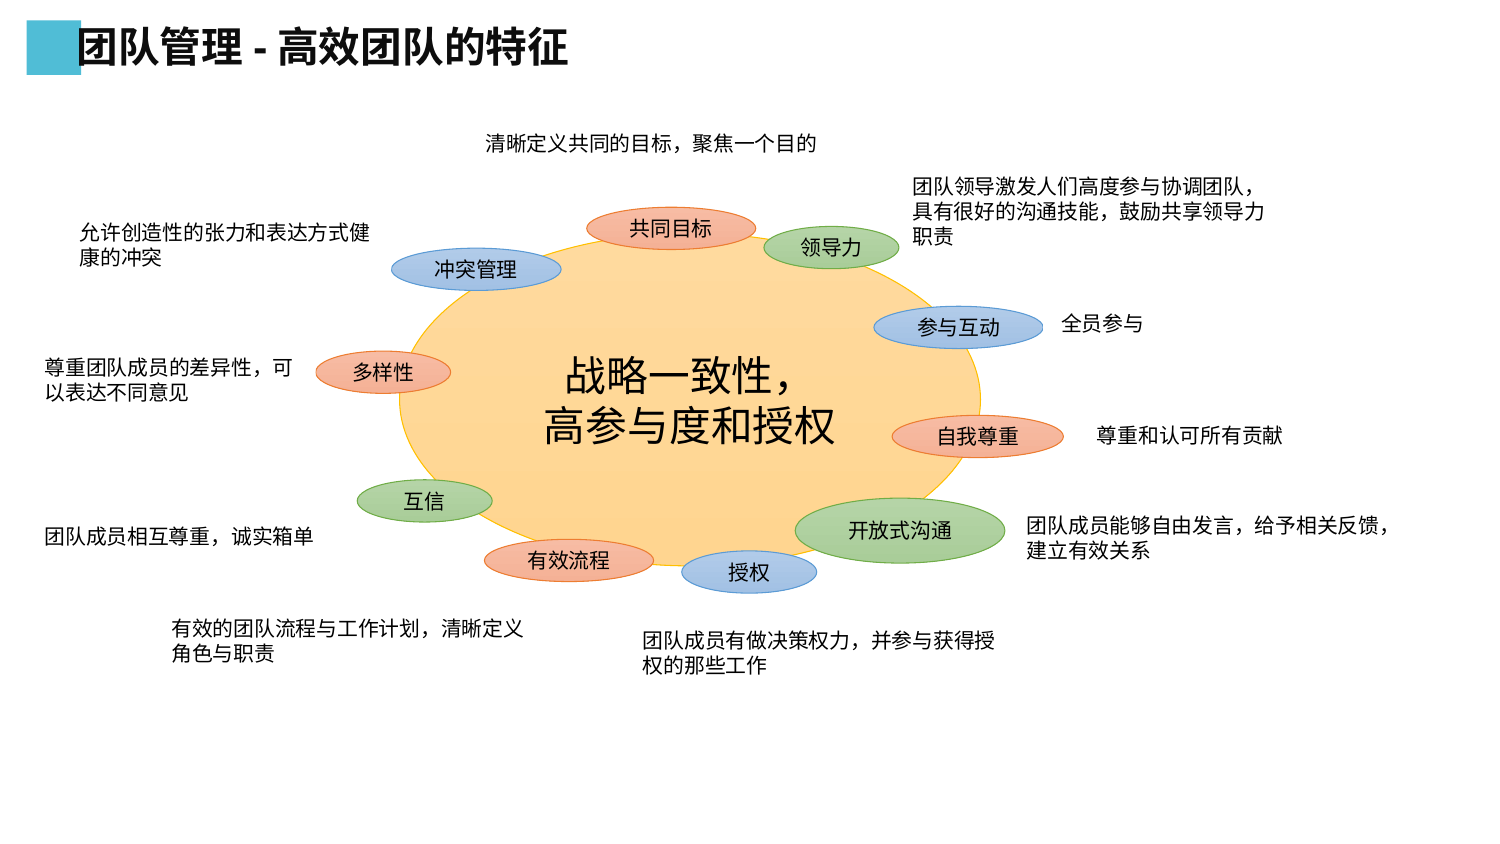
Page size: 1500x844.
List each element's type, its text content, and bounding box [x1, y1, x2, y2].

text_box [61, 210, 562, 291]
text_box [26, 345, 451, 414]
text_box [26, 479, 493, 571]
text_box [153, 539, 654, 675]
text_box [795, 498, 1417, 573]
text_box 战略一致性， 高参与度和授权 [400, 250, 982, 550]
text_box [763, 177, 1303, 269]
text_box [873, 288, 1451, 357]
text_box [25, 19, 61, 76]
text_box 团队管理-高效团队的特征 [61, 13, 1443, 79]
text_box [467, 109, 875, 250]
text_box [892, 400, 1487, 470]
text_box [624, 550, 1033, 687]
